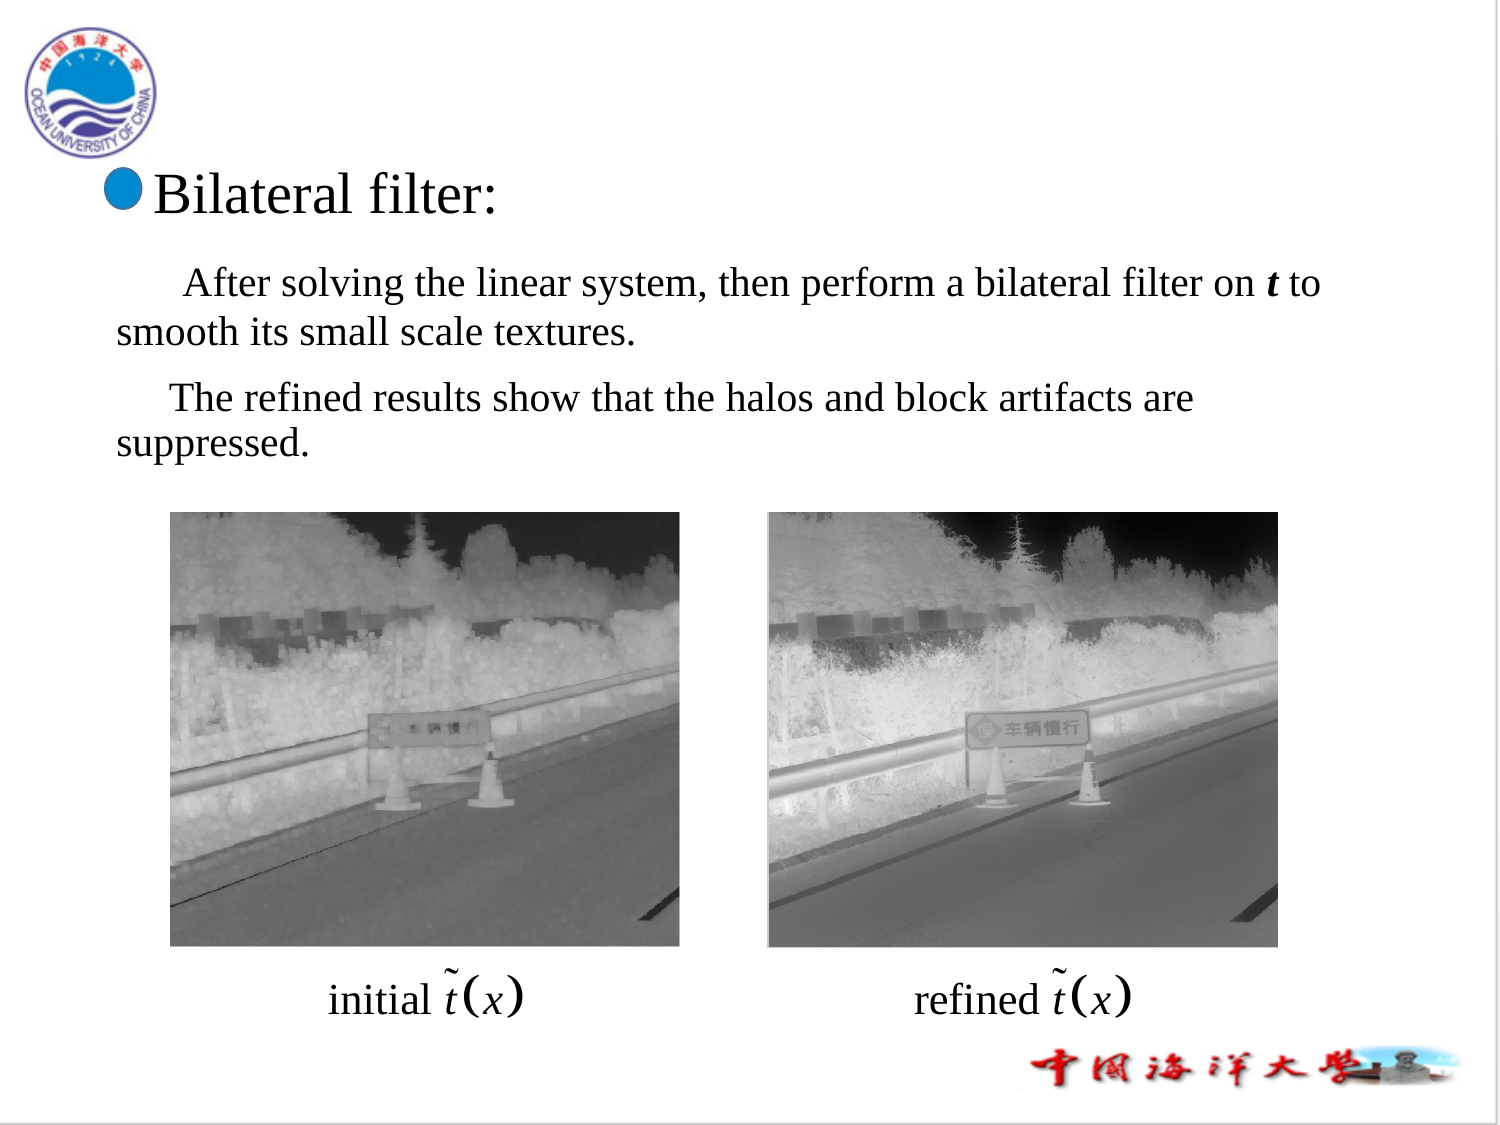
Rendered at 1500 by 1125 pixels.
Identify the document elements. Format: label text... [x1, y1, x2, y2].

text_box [909, 964, 1136, 1037]
list Bilateral filter: After solving the linear system, then perform a bilateral filter on t to smooth its small scale textures. The refined results show that the halos and block artifacts are suppressed. [101, 155, 1395, 869]
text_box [324, 964, 525, 1037]
text_box [103, 167, 143, 210]
picture [0, 0, 1500, 1125]
